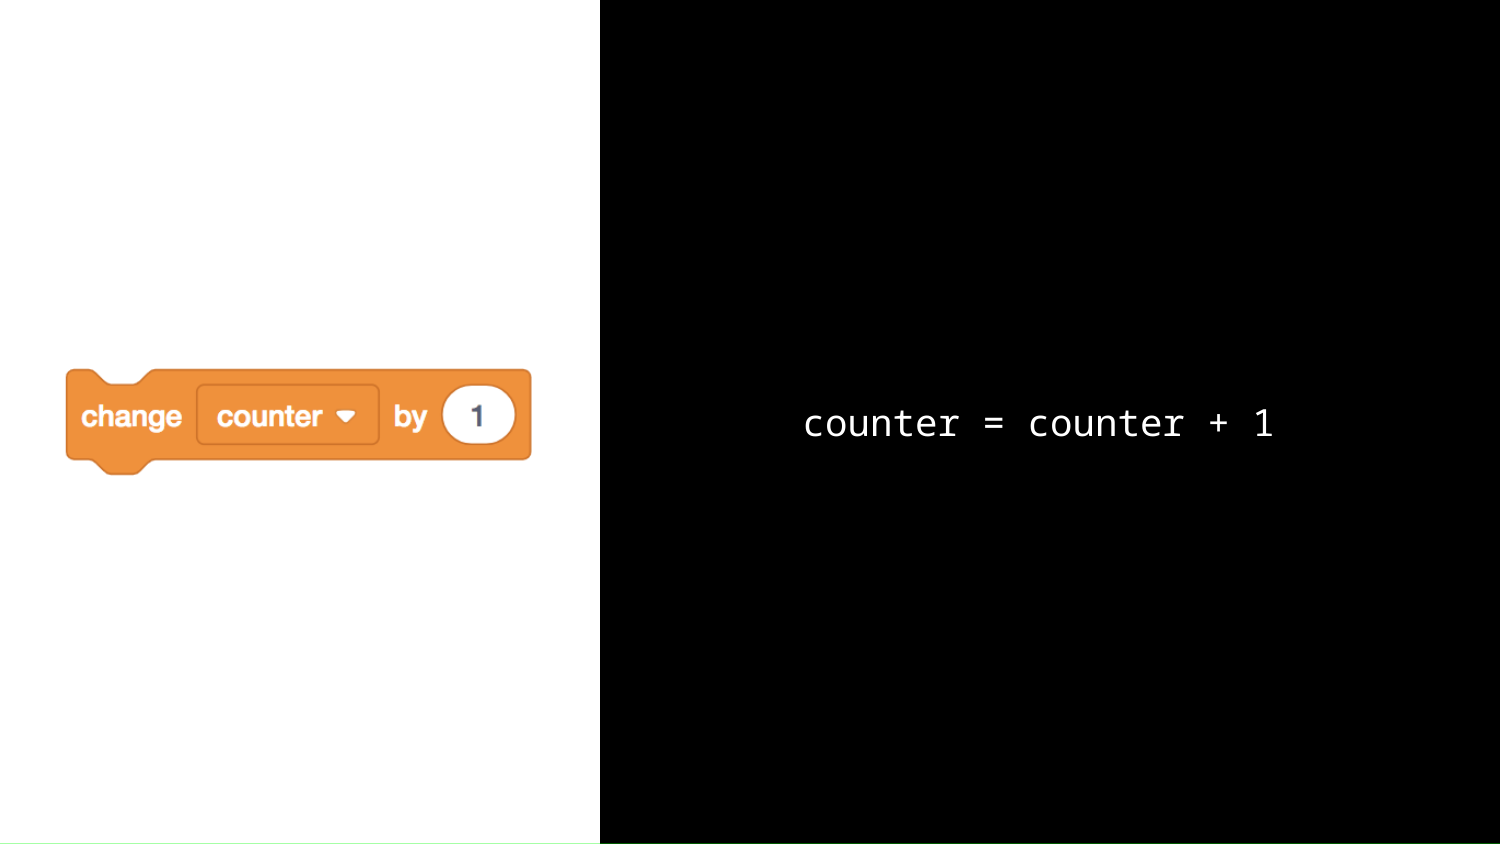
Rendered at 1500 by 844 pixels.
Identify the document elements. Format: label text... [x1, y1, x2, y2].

text_box [600, 0, 1500, 844]
picture [56, 356, 544, 488]
text_box [0, 0, 600, 844]
text_box counter = counter + 1; [778, 321, 1322, 523]
